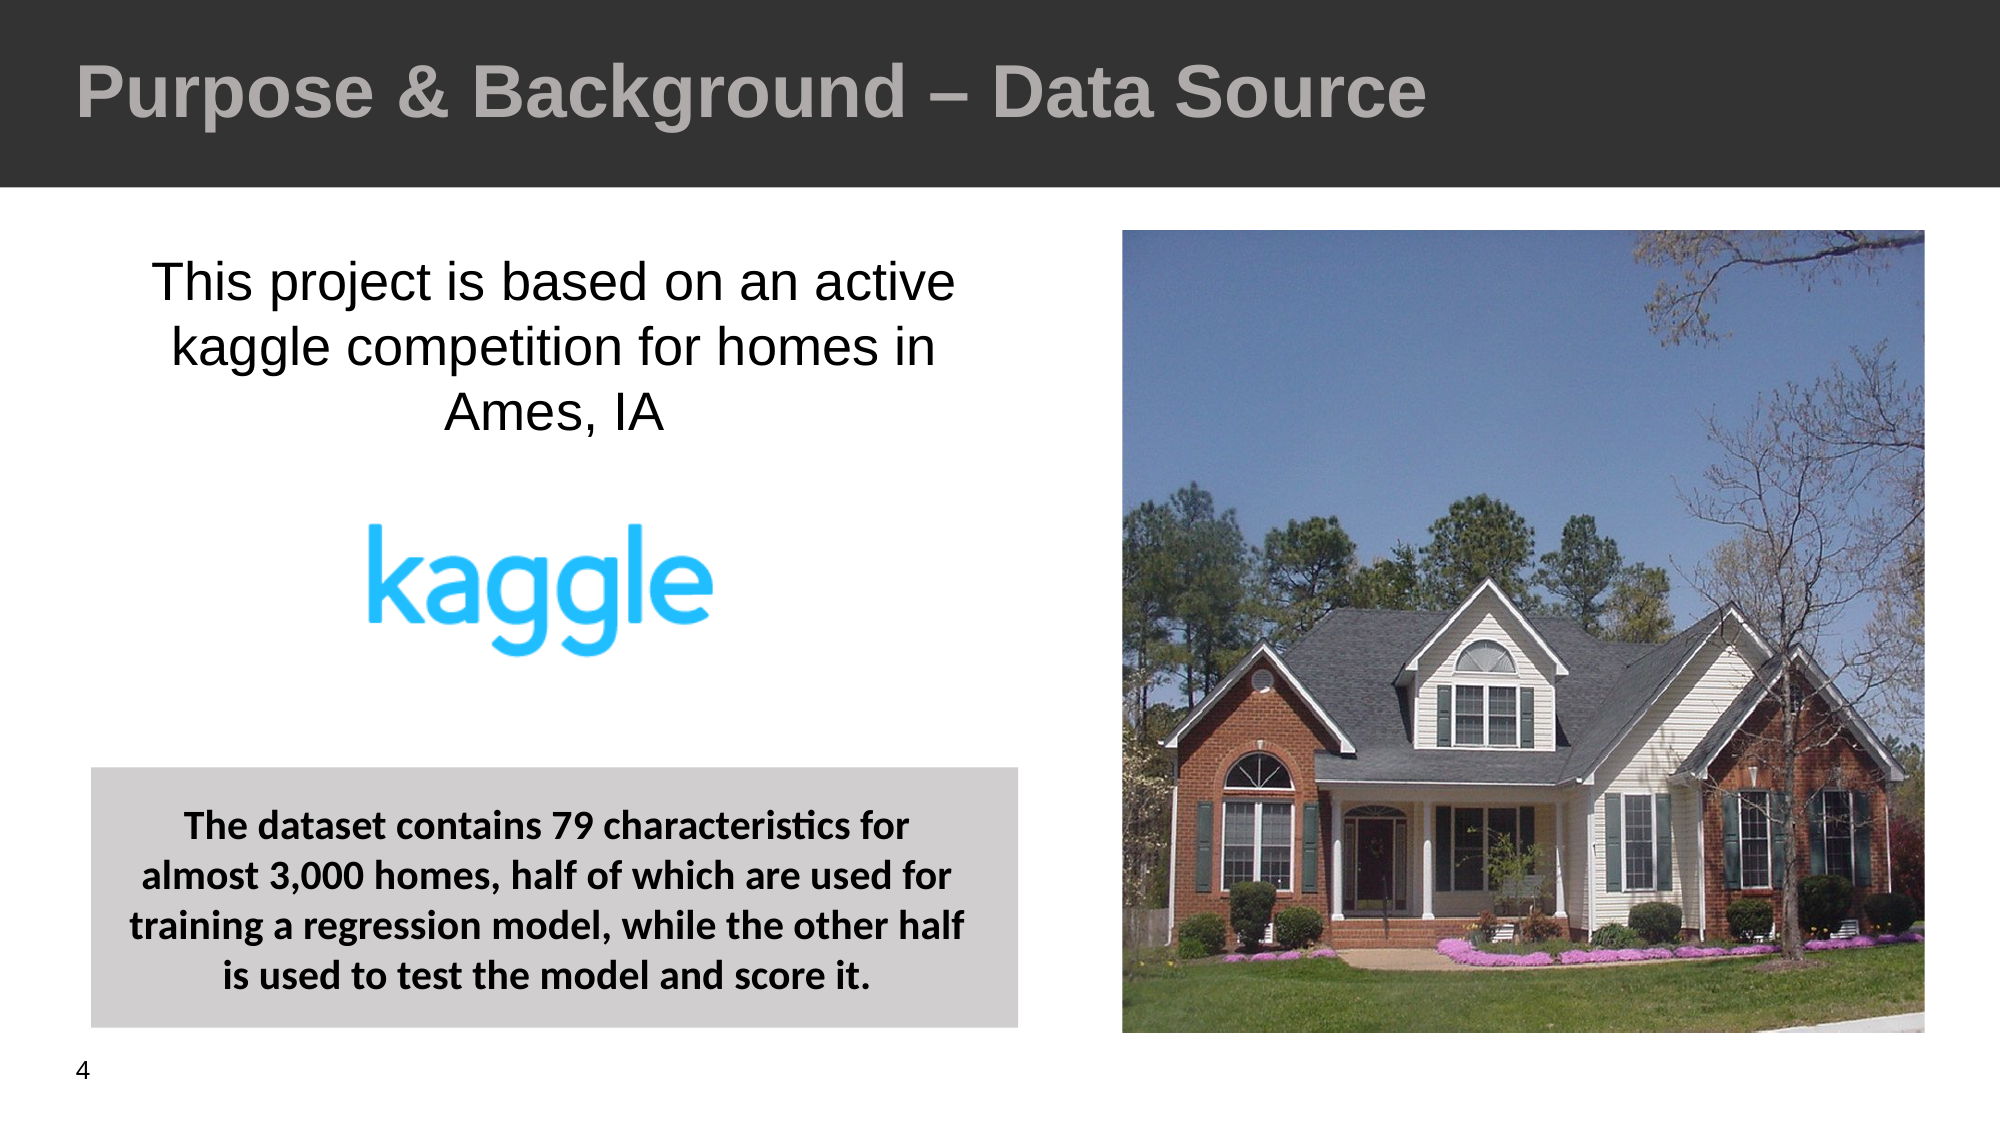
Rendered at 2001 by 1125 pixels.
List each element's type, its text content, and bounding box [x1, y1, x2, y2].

picture [367, 523, 743, 658]
text_box This project is based on an active kaggle competition for homes in Ames, IA [76, 238, 1034, 449]
text_box The dataset contains 79 characteristics for almost 3,000 homes, half of which are used for training a regression model, while the other half is used to test the model and score it. [91, 767, 1019, 1028]
slide_number 4 [75, 1054, 150, 1085]
title Purpose & Background – Data Source [75, 0, 1925, 188]
picture [1122, 230, 1925, 1033]
